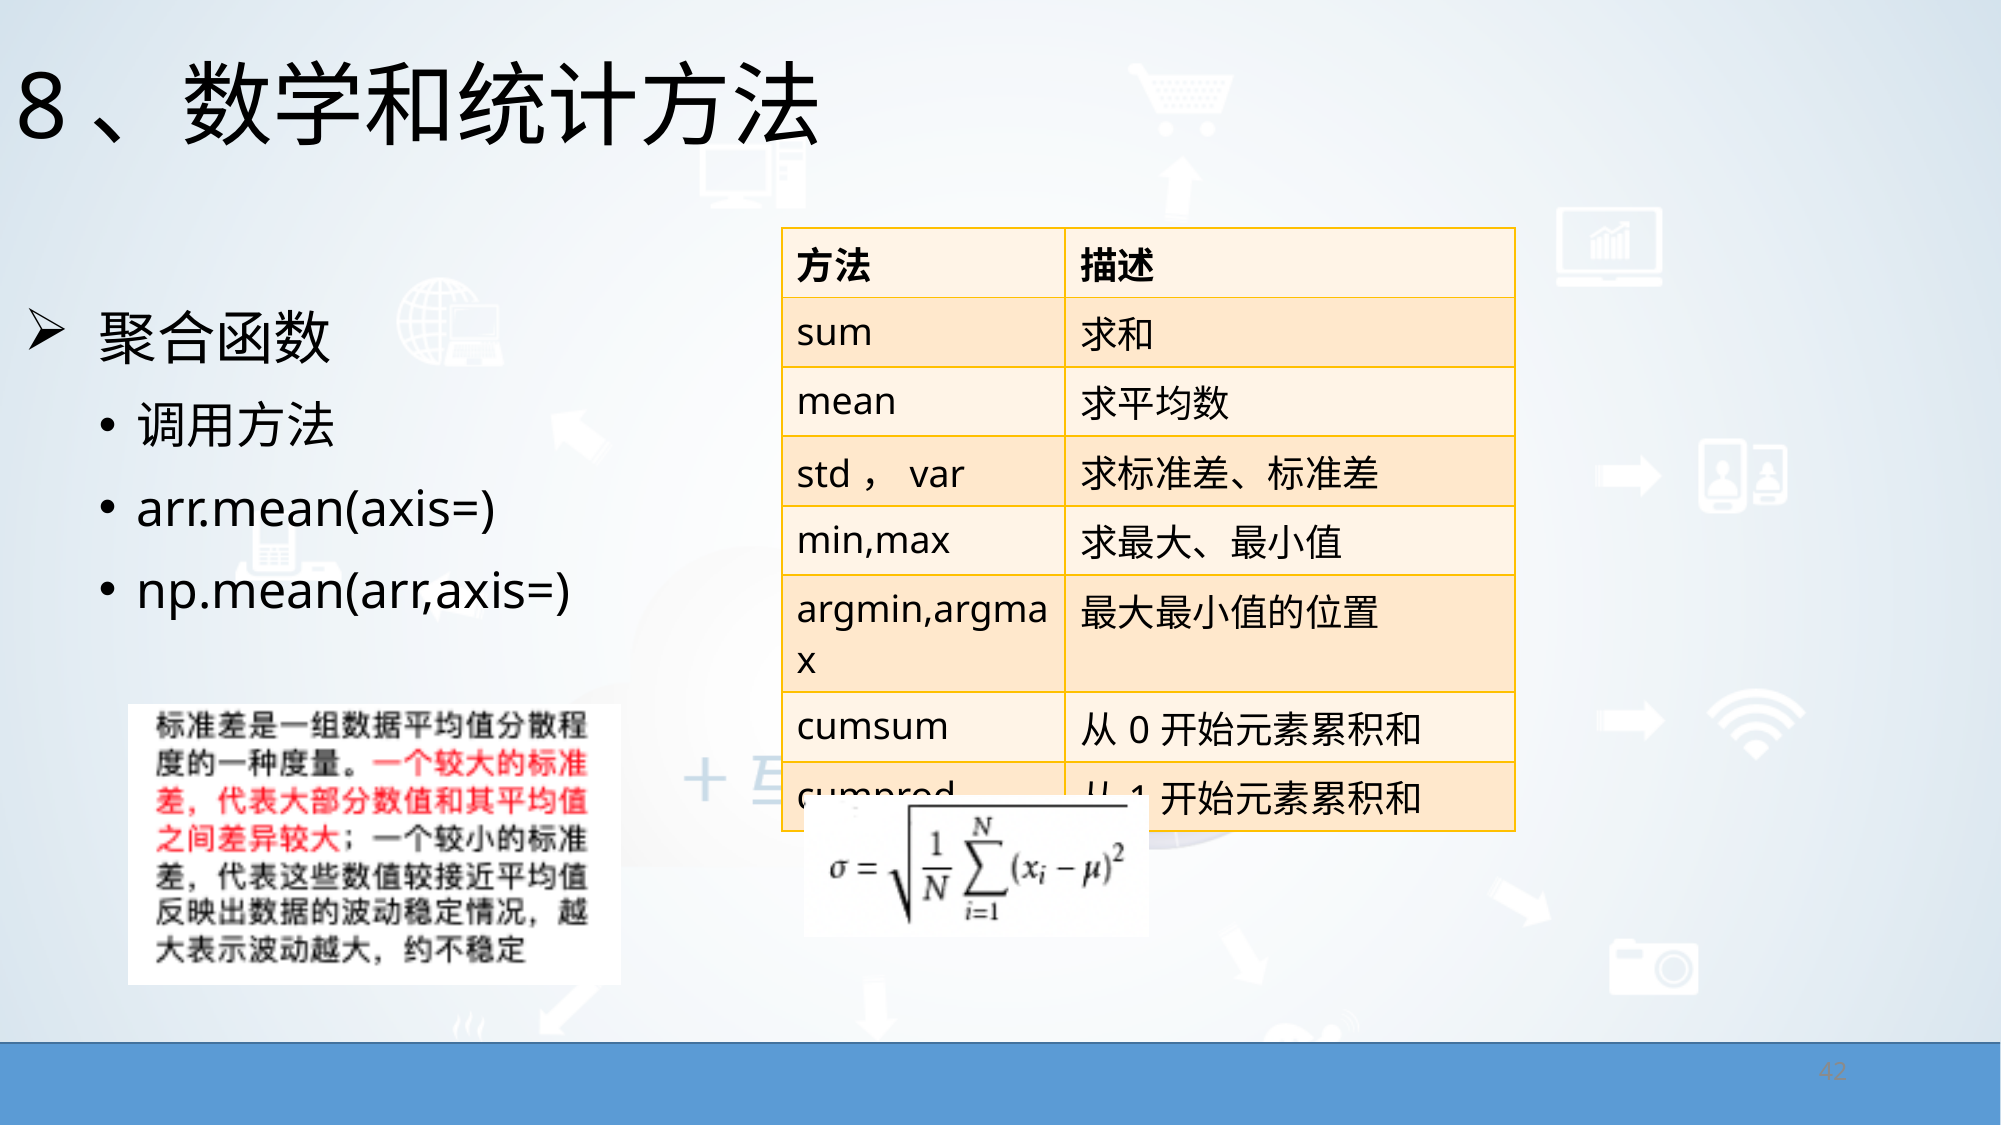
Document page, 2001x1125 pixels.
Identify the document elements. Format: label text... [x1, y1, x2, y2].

table_cell cumprod [783, 763, 1064, 830]
table_cell argmin,argmax [783, 576, 1064, 691]
table_header 描述 [1066, 229, 1514, 297]
table_cell cumsum [783, 693, 1064, 761]
picture [128, 704, 621, 985]
table_cell 求标准差、标准差 [1066, 437, 1514, 505]
table_cell 求平均数 [1066, 368, 1514, 435]
table_cell 求最大、最小值 [1066, 507, 1514, 574]
table_header 方法 [783, 229, 1064, 297]
picture [804, 795, 1149, 937]
table_cell 从1开始元素累积和 [1066, 763, 1514, 830]
list 聚合函数 调用方法 arr.mean(axis=) np.mean(arr,axis=) [9, 259, 1872, 1012]
table_cell 求和 [1066, 298, 1514, 366]
table_cell std，var [783, 437, 1064, 505]
slide_number 42 [1412, 1042, 1863, 1103]
title 8、数学和统计方法 [0, 0, 1725, 218]
table_cell sum [783, 298, 1064, 366]
table_cell 从0开始元素累积和 [1066, 693, 1514, 761]
table_cell min,max [783, 507, 1064, 574]
table_cell 最大最小值的位置 [1066, 576, 1514, 691]
table_cell mean [783, 368, 1064, 435]
